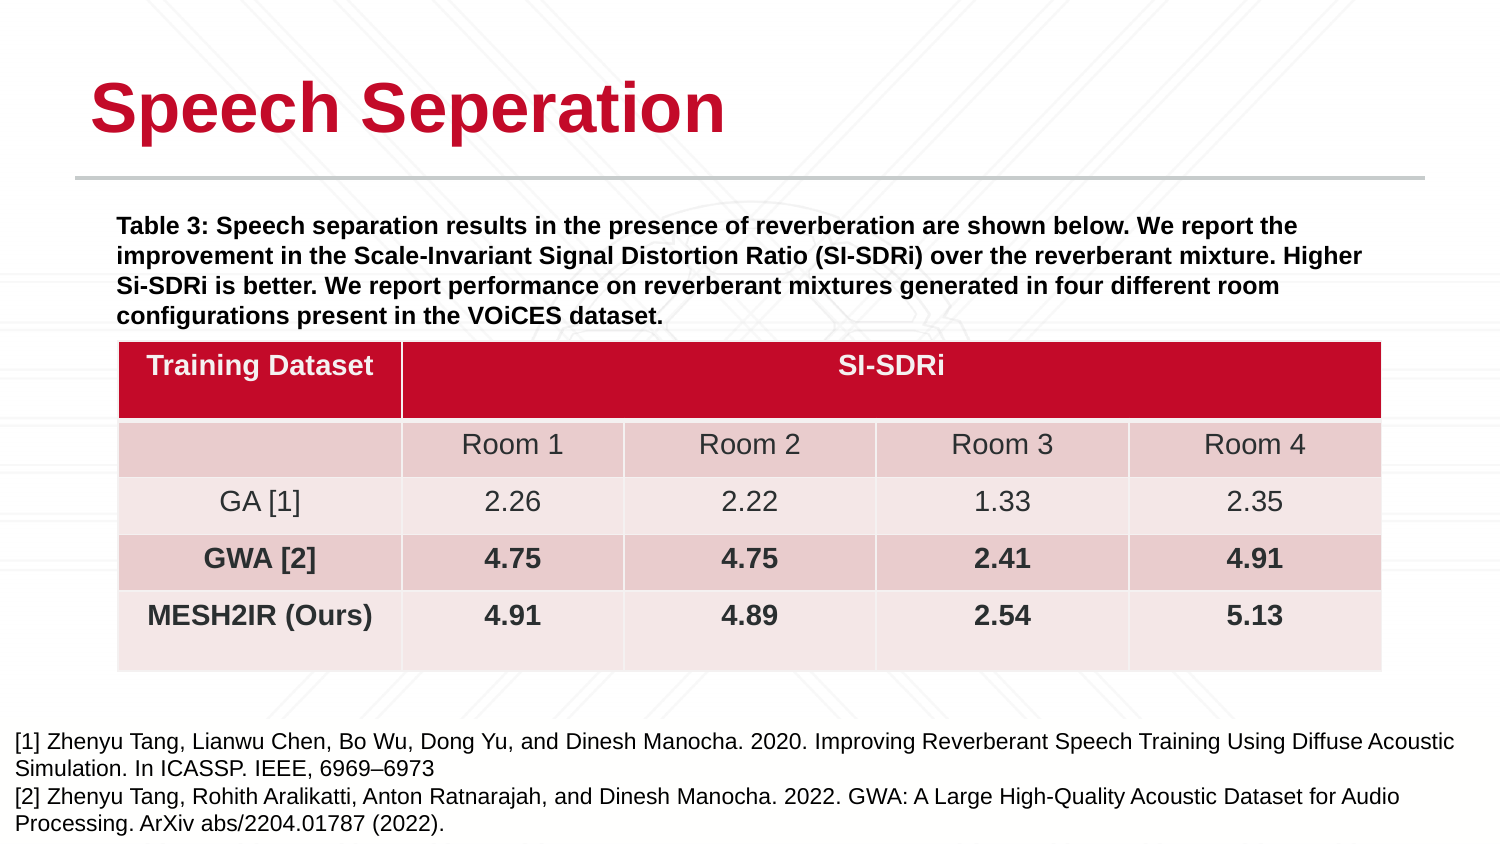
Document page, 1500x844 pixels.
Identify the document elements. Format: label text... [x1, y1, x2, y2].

table_cell GA [1] [119, 478, 401, 534]
table_cell 2.41 [877, 535, 1128, 590]
table_cell 2.54 [877, 592, 1128, 670]
text_box Table 3: Speech separation results in the presence of reverberation are shown below. We report the improvement in the Scale-Invariant Signal Distortion Ratio (SI-SDRi) over the reverberant mixture. Higher Si-SDRi is better. We report performance on reverberant mixtures generated in four different room configurations present in the VOiCES dataset. [101, 202, 1413, 337]
table_cell MESH2IR (Ours) [119, 592, 401, 670]
table_header Training Dataset [119, 342, 401, 418]
table_cell 4.91 [1130, 535, 1381, 590]
table_cell 4.89 [625, 592, 875, 670]
table_cell GWA [2] [119, 535, 401, 590]
text_box [1] Zhenyu Tang, Lianwu Chen, Bo Wu, Dong Yu, and Dinesh Manocha. 2020. Improving Reverberant Speech Training Using Diffuse Acoustic Simulation. In ICASSP. IEEE, 6969–6973 [2] Zhenyu Tang, Rohith Aralikatti, Anton Ratnarajah, and Dinesh Manocha. 2022. GWA: A Large High-Quality Acoustic Dataset for Audio Processing. ArXiv abs/2204.01787 (2022). [0, 718, 1500, 844]
table_header SI-SDRi [403, 342, 1381, 418]
table_cell 2.35 [1130, 478, 1381, 534]
table_cell 2.22 [625, 478, 875, 534]
table_cell Room 4 [1130, 423, 1381, 477]
table_cell 5.13 [1130, 592, 1381, 670]
table_cell [119, 423, 401, 477]
title Speech Seperation [75, 33, 1425, 175]
table_cell 4.75 [403, 535, 623, 590]
table_cell 2.26 [403, 478, 623, 534]
table_cell Room 1 [403, 423, 623, 477]
table_cell 4.91 [403, 592, 623, 670]
table_cell Room 3 [877, 423, 1128, 477]
table_cell 1.33 [877, 478, 1128, 534]
table_cell Room 2 [625, 423, 875, 477]
table_cell 4.75 [625, 535, 875, 590]
